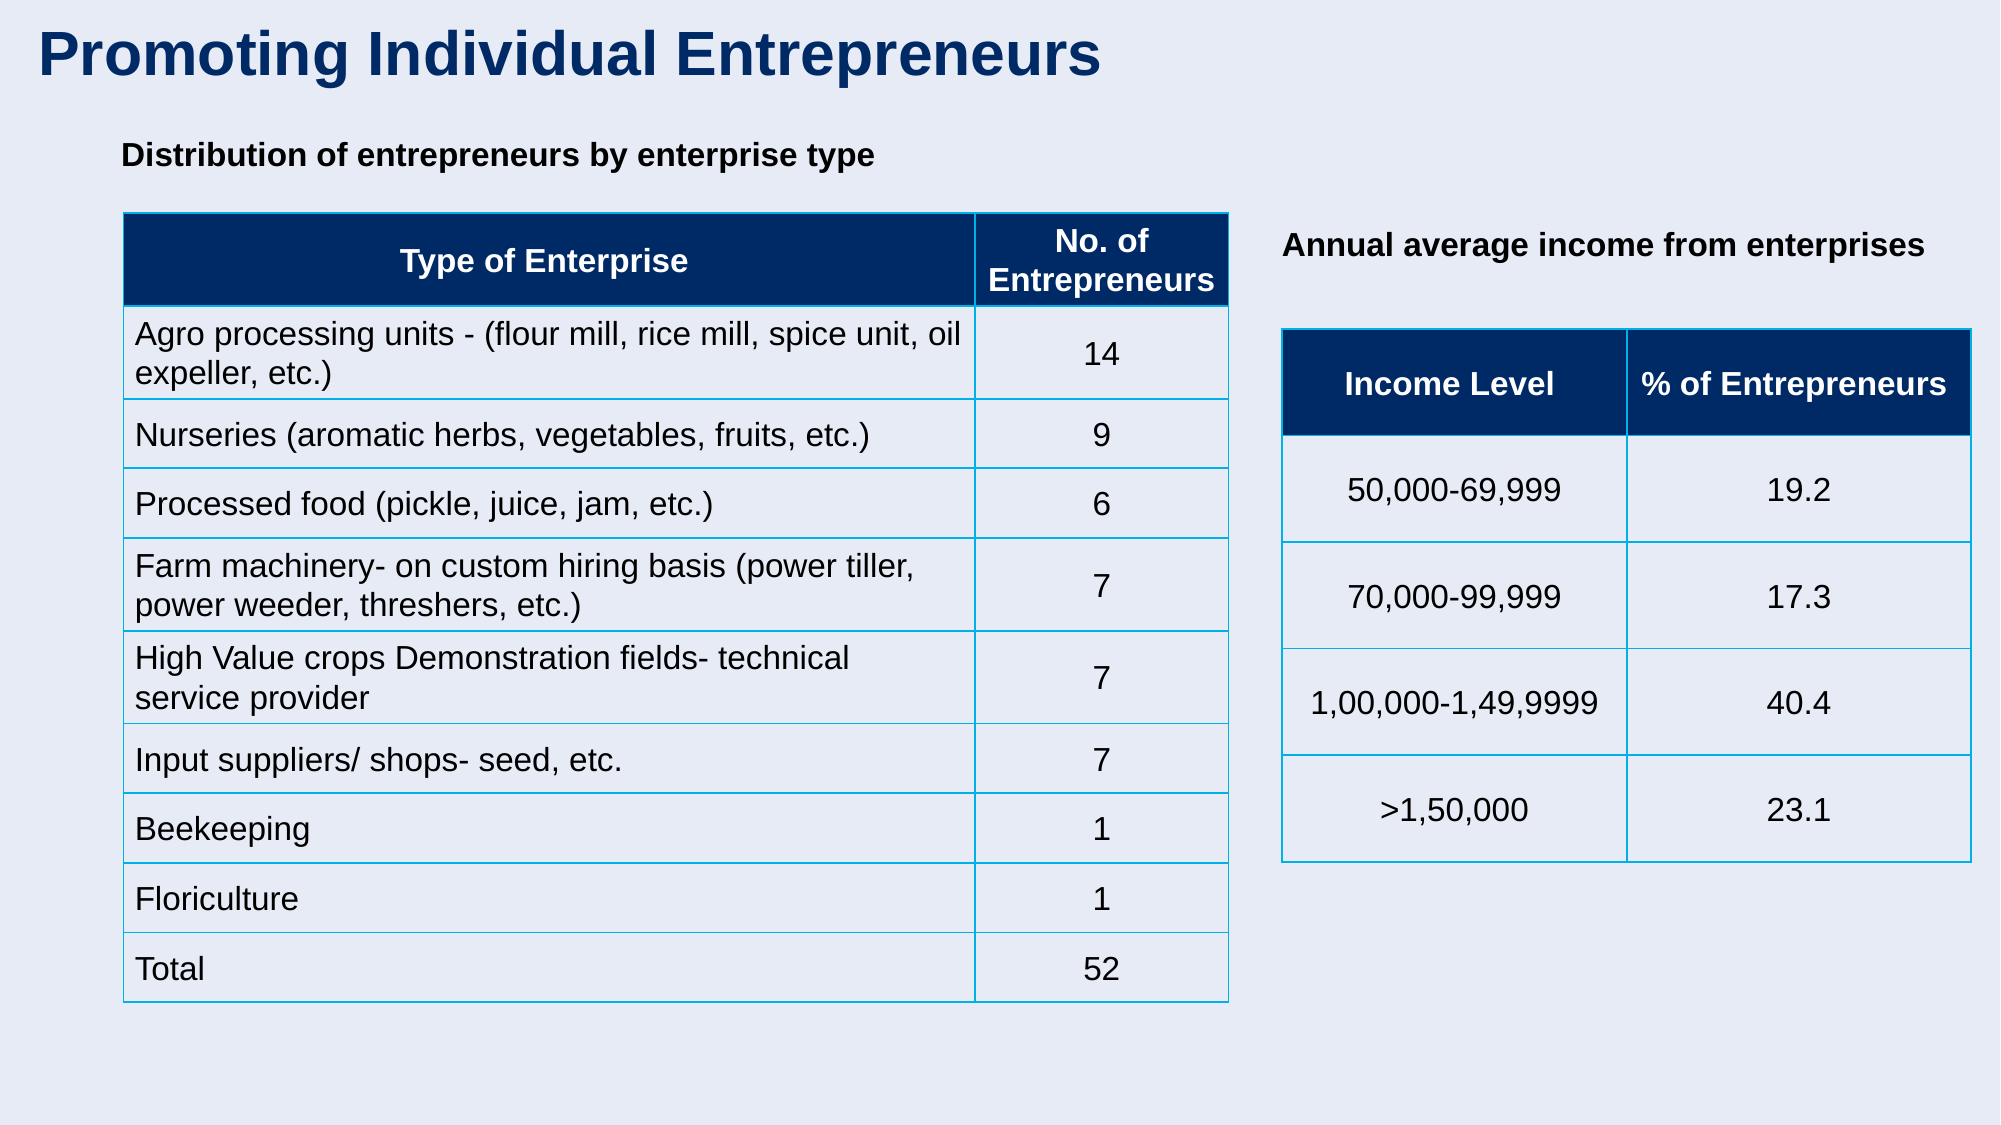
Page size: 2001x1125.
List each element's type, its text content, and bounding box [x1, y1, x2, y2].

table_cell High Value crops Demonstration fields- technical service provider [124, 632, 974, 723]
table_cell 6 [976, 469, 1228, 537]
text_box Promoting Individual Entrepreneurs [18, 0, 1650, 110]
table_header No. of Entrepreneurs [976, 214, 1228, 305]
text_box Distribution of entrepreneurs by enterprise type [106, 122, 1168, 181]
table_cell 7 [976, 539, 1228, 630]
table_cell Total [124, 933, 974, 1001]
table_cell 7 [976, 632, 1228, 723]
table_header Income Level [1283, 330, 1626, 435]
table_cell Nurseries (aromatic herbs, vegetables, fruits, etc.) [124, 400, 974, 467]
table_cell 14 [976, 307, 1228, 398]
table_cell 17.3 [1628, 543, 1970, 648]
table_cell 19.2 [1628, 436, 1970, 541]
table_cell 40.4 [1628, 649, 1970, 754]
table_cell Farm machinery- on custom hiring basis (power tiller, power weeder, threshers, etc.) [124, 539, 974, 630]
table_cell >1,50,000 [1283, 756, 1626, 861]
table_cell Processed food (pickle, juice, jam, etc.) [124, 469, 974, 537]
table_cell 52 [976, 933, 1228, 1001]
table_cell 1,00,000-1,49,9999 [1283, 649, 1626, 754]
table_cell 1 [976, 794, 1228, 862]
table_cell 9 [976, 400, 1228, 467]
table_cell Beekeeping [124, 794, 974, 862]
table_cell Floriculture [124, 864, 974, 932]
table_cell 50,000-69,999 [1283, 436, 1626, 541]
table_cell Input suppliers/ shops- seed, etc. [124, 724, 974, 792]
table_cell 1 [976, 864, 1228, 932]
table_cell 7 [976, 724, 1228, 792]
text_box Annual average income from enterprises [1267, 212, 2000, 271]
table_header Type of Enterprise [124, 214, 974, 305]
table_cell 23.1 [1628, 756, 1970, 861]
table_cell 70,000-99,999 [1283, 543, 1626, 648]
table_cell Agro processing units - (flour mill, rice mill, spice unit, oil expeller, etc.) [124, 307, 974, 398]
table_header % of Entrepreneurs [1628, 330, 1970, 435]
